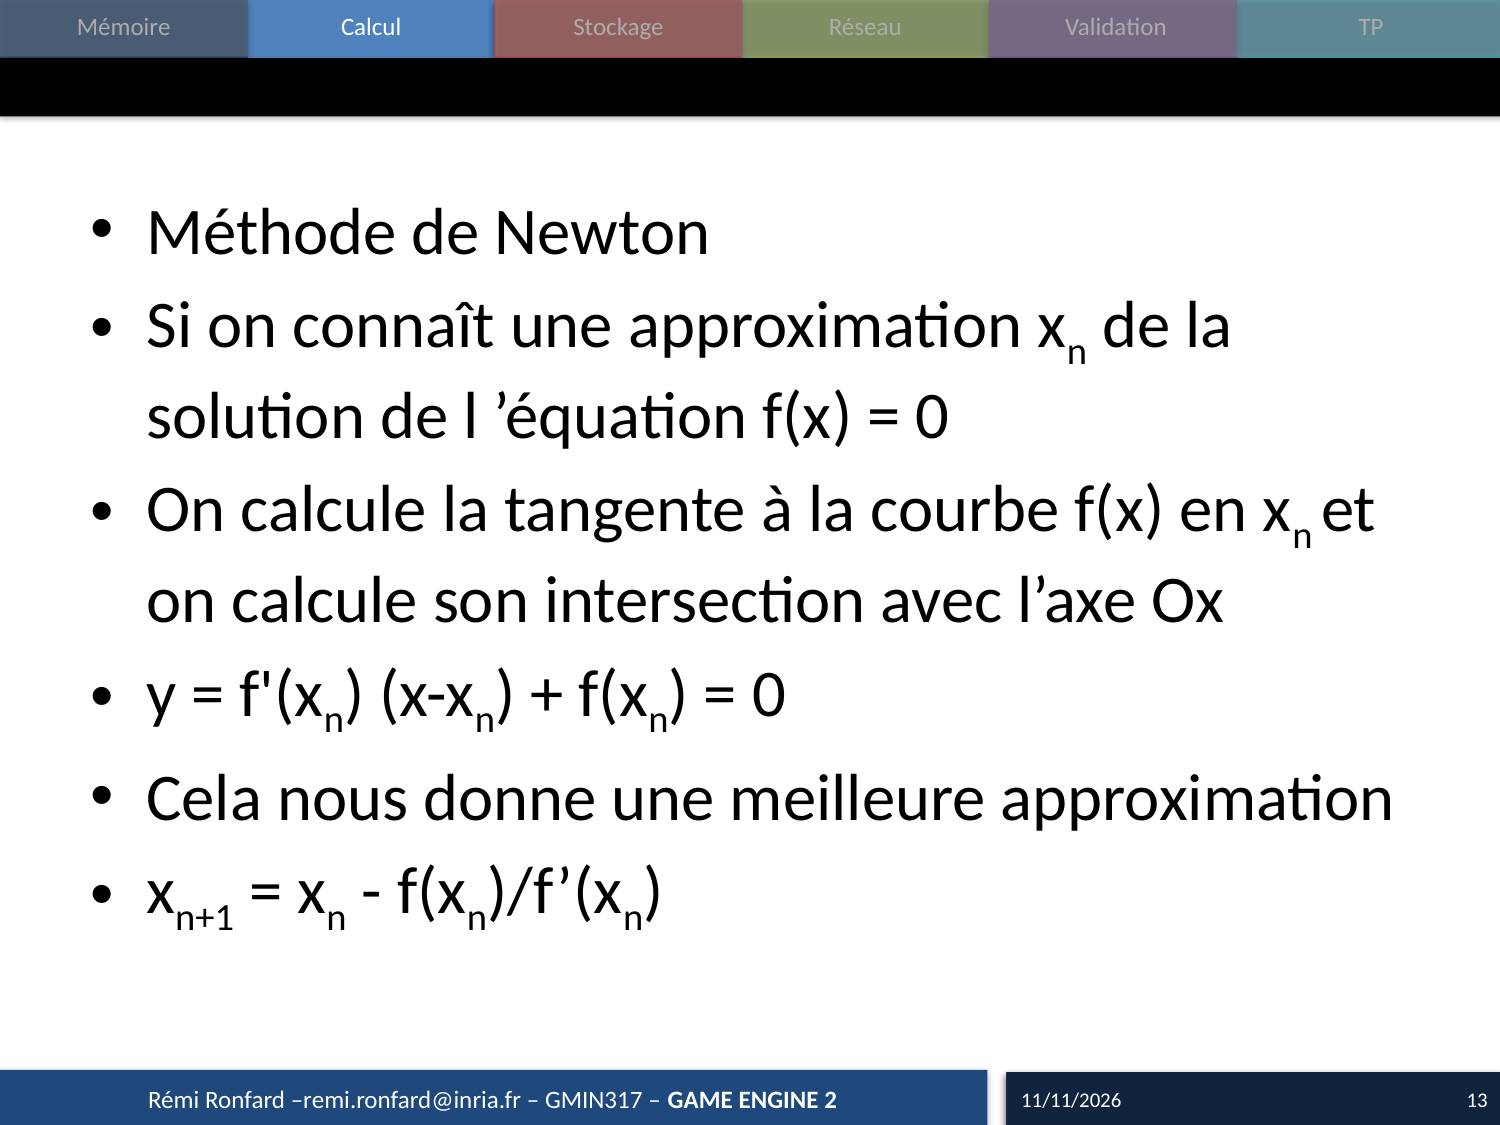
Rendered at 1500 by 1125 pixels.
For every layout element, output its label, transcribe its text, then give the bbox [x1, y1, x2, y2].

slide_number 13 [1153, 1071, 1500, 1125]
list Méthode de Newton Si on connaît une approximation xn de la solution de l ’équation f(x) = 0 On calcule la tangente à la courbe f(x) en xn et on calcule son intersection avec l’axe Ox y = f'(xn) (x-xn) + f(xn) = 0 Cela nous donne une meilleure approximation xn+1 = xn - f(xn)/f’(xn) [75, 179, 1425, 1009]
footer Rémi Ronfard –remi.ronfard@inria.fr – GMIN317 – GAME ENGINE 2 [0, 1069, 988, 1125]
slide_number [1006, 1070, 1153, 1125]
